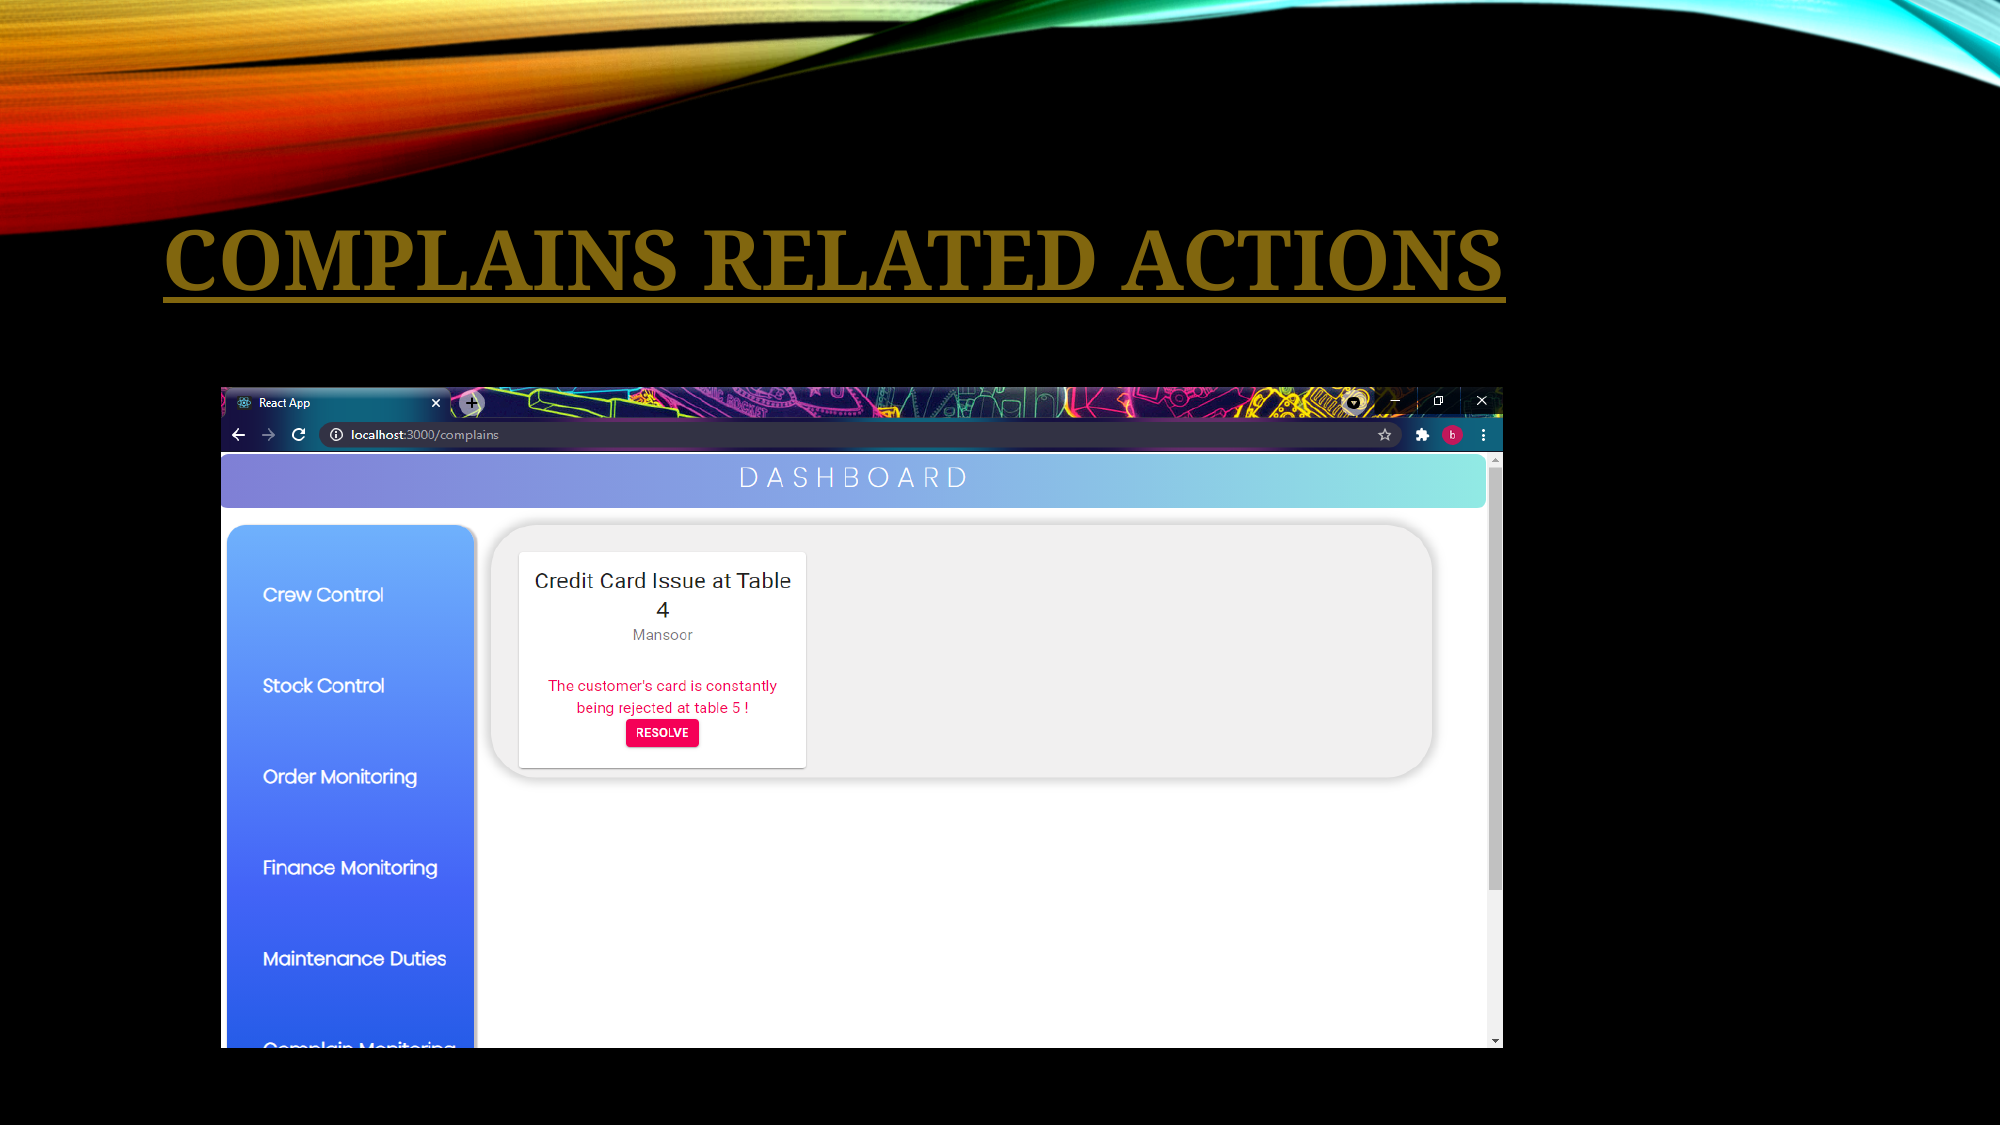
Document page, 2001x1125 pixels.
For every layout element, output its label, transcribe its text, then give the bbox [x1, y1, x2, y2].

picture [0, 0, 2000, 237]
title COMPLAINS RELATED ACTIONS [108, 157, 1521, 370]
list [221, 386, 1503, 1048]
